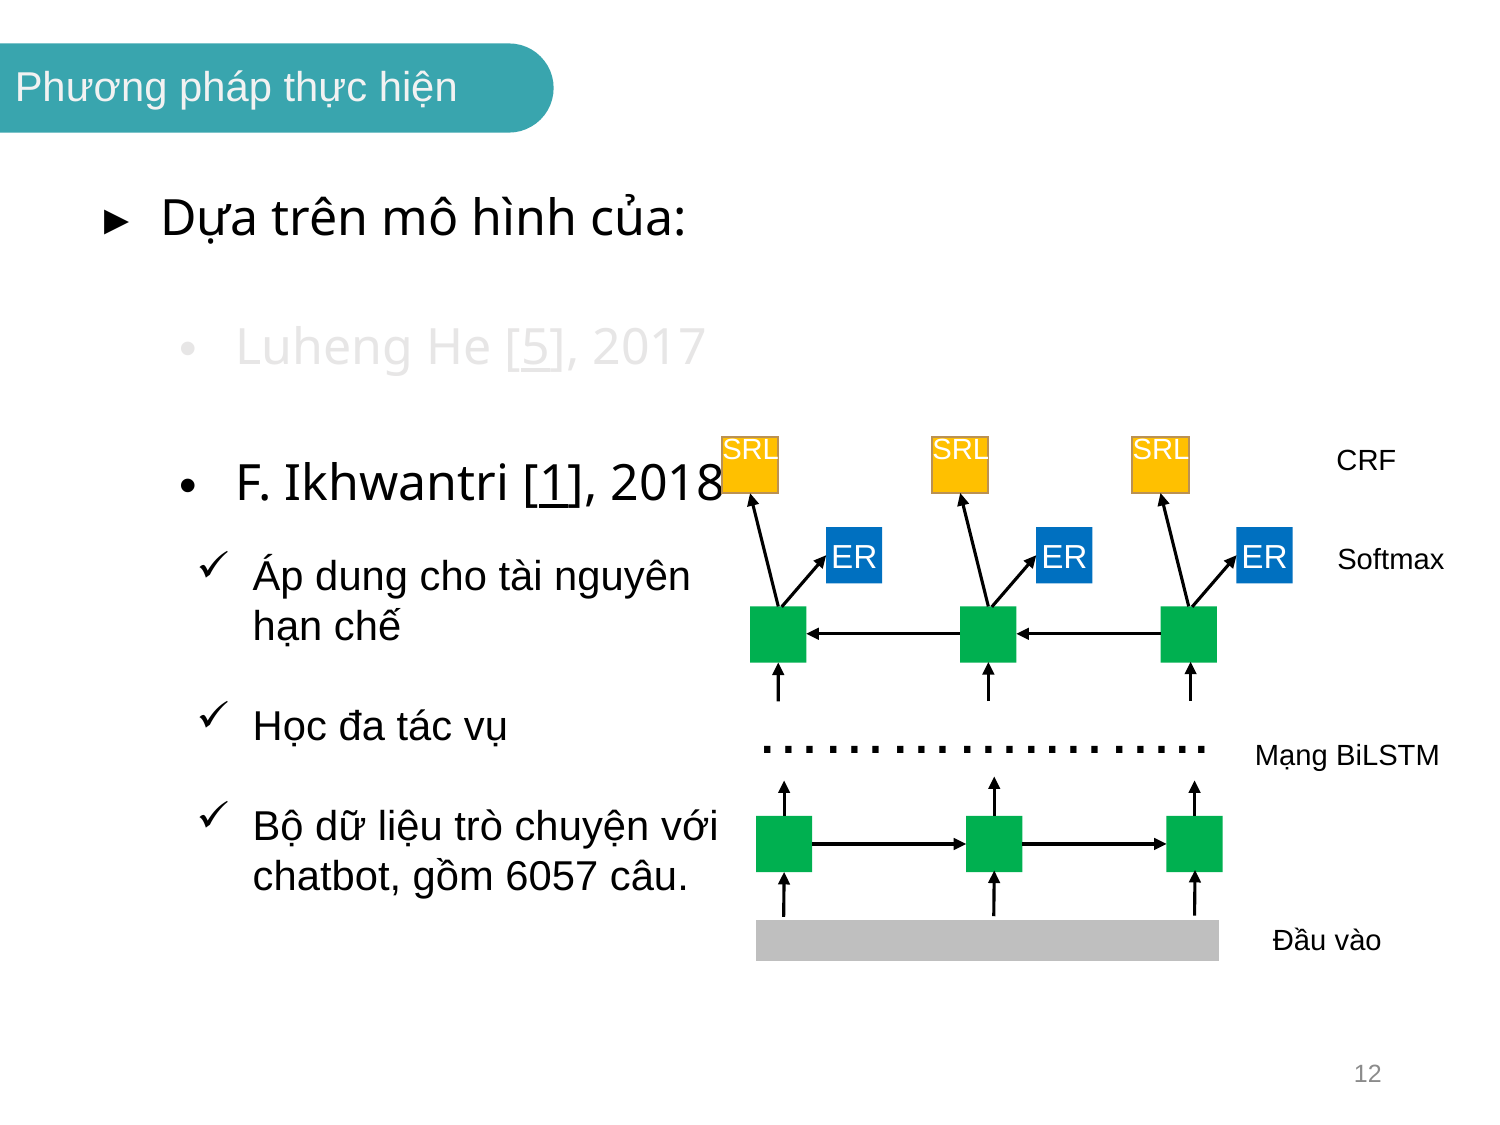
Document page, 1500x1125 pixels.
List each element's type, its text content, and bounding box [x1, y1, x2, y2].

text_box [1160, 607, 1217, 663]
text_box ………….…….. [776, 687, 1213, 768]
text_box Softmax [1322, 533, 1460, 583]
text_box [966, 815, 1023, 873]
text_box [1166, 815, 1223, 873]
text_box SRL [721, 436, 779, 494]
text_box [1160, 493, 1189, 527]
slide_number 12 [1059, 1042, 1397, 1103]
text_box [776, 815, 813, 873]
text_box [960, 607, 1017, 663]
text_box Áp dung cho tài nguyên hạn chế Học đa tác vụ Bộ dữ liệu trò chuyện với chatbot, gồm 6057 câu. [181, 541, 776, 907]
text_box CRF [1321, 433, 1412, 484]
list Phương pháp thực hiện [0, 43, 575, 133]
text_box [960, 493, 989, 527]
text_box Mạng BiLSTM [1240, 729, 1456, 779]
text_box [750, 493, 779, 607]
text_box [752, 917, 1222, 964]
text_box SRL [1131, 436, 1190, 494]
text_box Dựa trên mô hình của: Luheng He [5], 2017 F. Ikhwantri [1], 2018 [89, 178, 740, 587]
text_box SRL [931, 436, 989, 494]
text_box [776, 607, 807, 663]
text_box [781, 527, 1293, 607]
text_box Đầu vào [1258, 913, 1397, 964]
